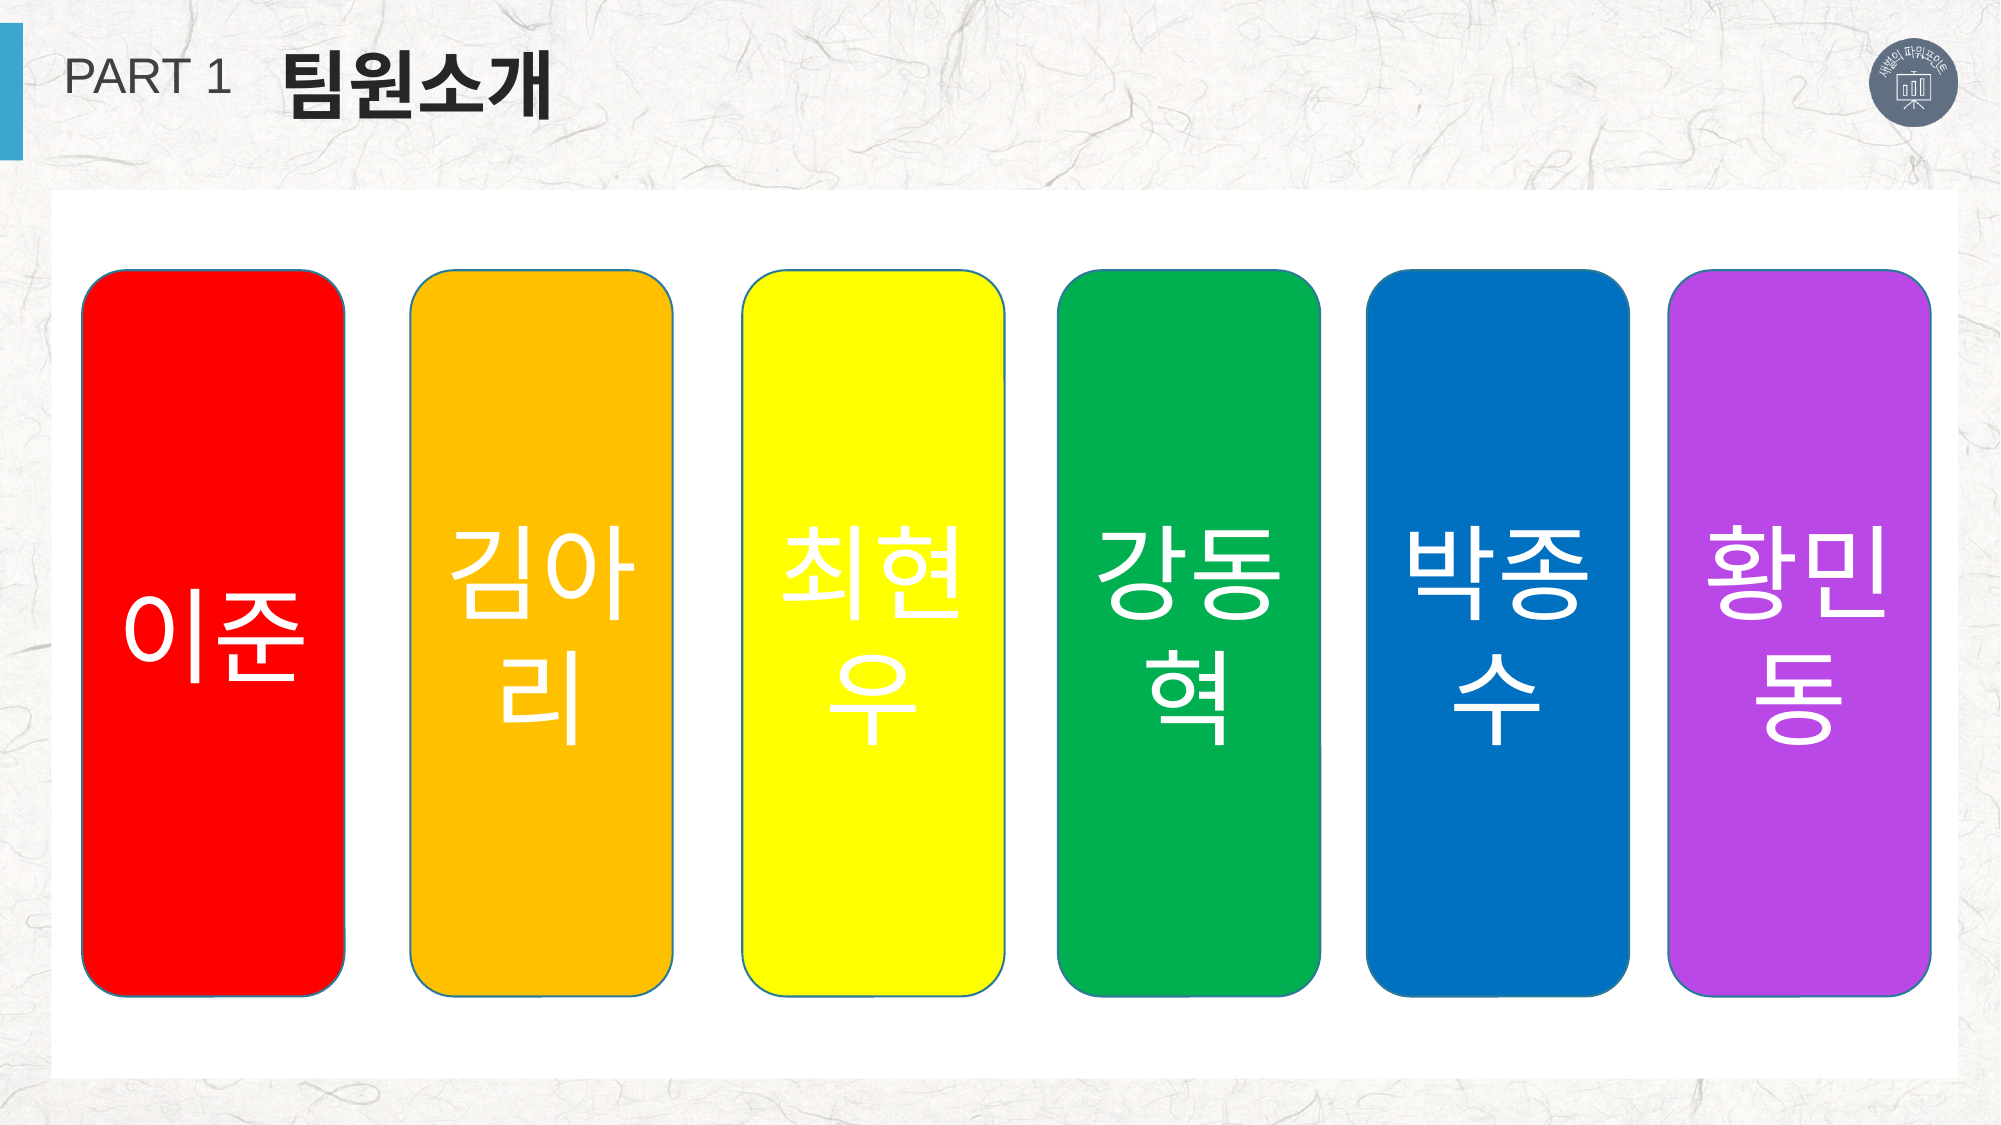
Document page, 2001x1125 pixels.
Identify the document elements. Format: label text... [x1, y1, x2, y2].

text_box [50, 189, 1959, 1080]
text_box 강동혁 [1056, 269, 1322, 998]
text_box [0, 22, 24, 161]
text_box PART 1 [48, 42, 345, 117]
picture [1869, 38, 1958, 127]
text_box 출처 : https://www.koreabaseball.com/Default.aspx [0, 0, 2000, 1125]
text_box 황민동 [1667, 269, 1932, 998]
text_box 박종수 [1365, 269, 1631, 998]
text_box 팀원소개 [265, 41, 1921, 153]
text_box 이준 [81, 269, 346, 998]
text_box 김아리 [409, 269, 674, 998]
text_box 최현우 [741, 269, 1006, 998]
